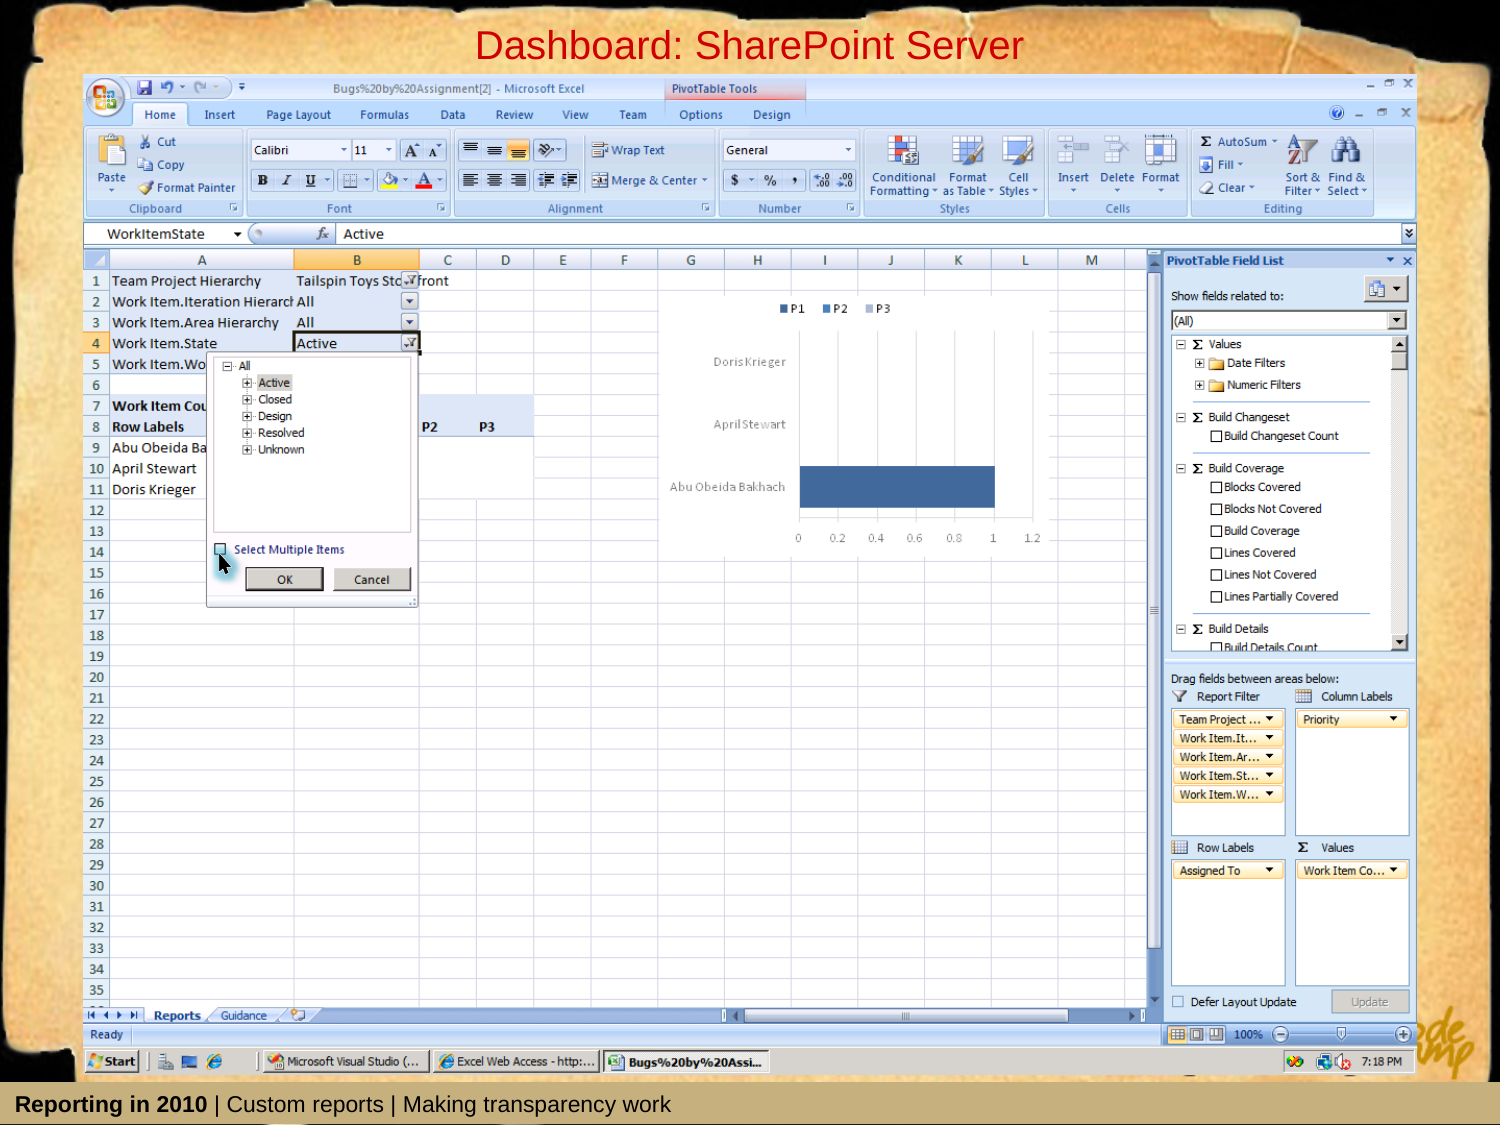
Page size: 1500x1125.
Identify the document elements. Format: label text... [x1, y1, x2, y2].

text_box Reporting in 2010 | Custom reports | Making transparency work [0, 1082, 1500, 1125]
picture [0, 0, 1500, 1082]
title Dashboard: SharePoint Server [62, 11, 1438, 75]
